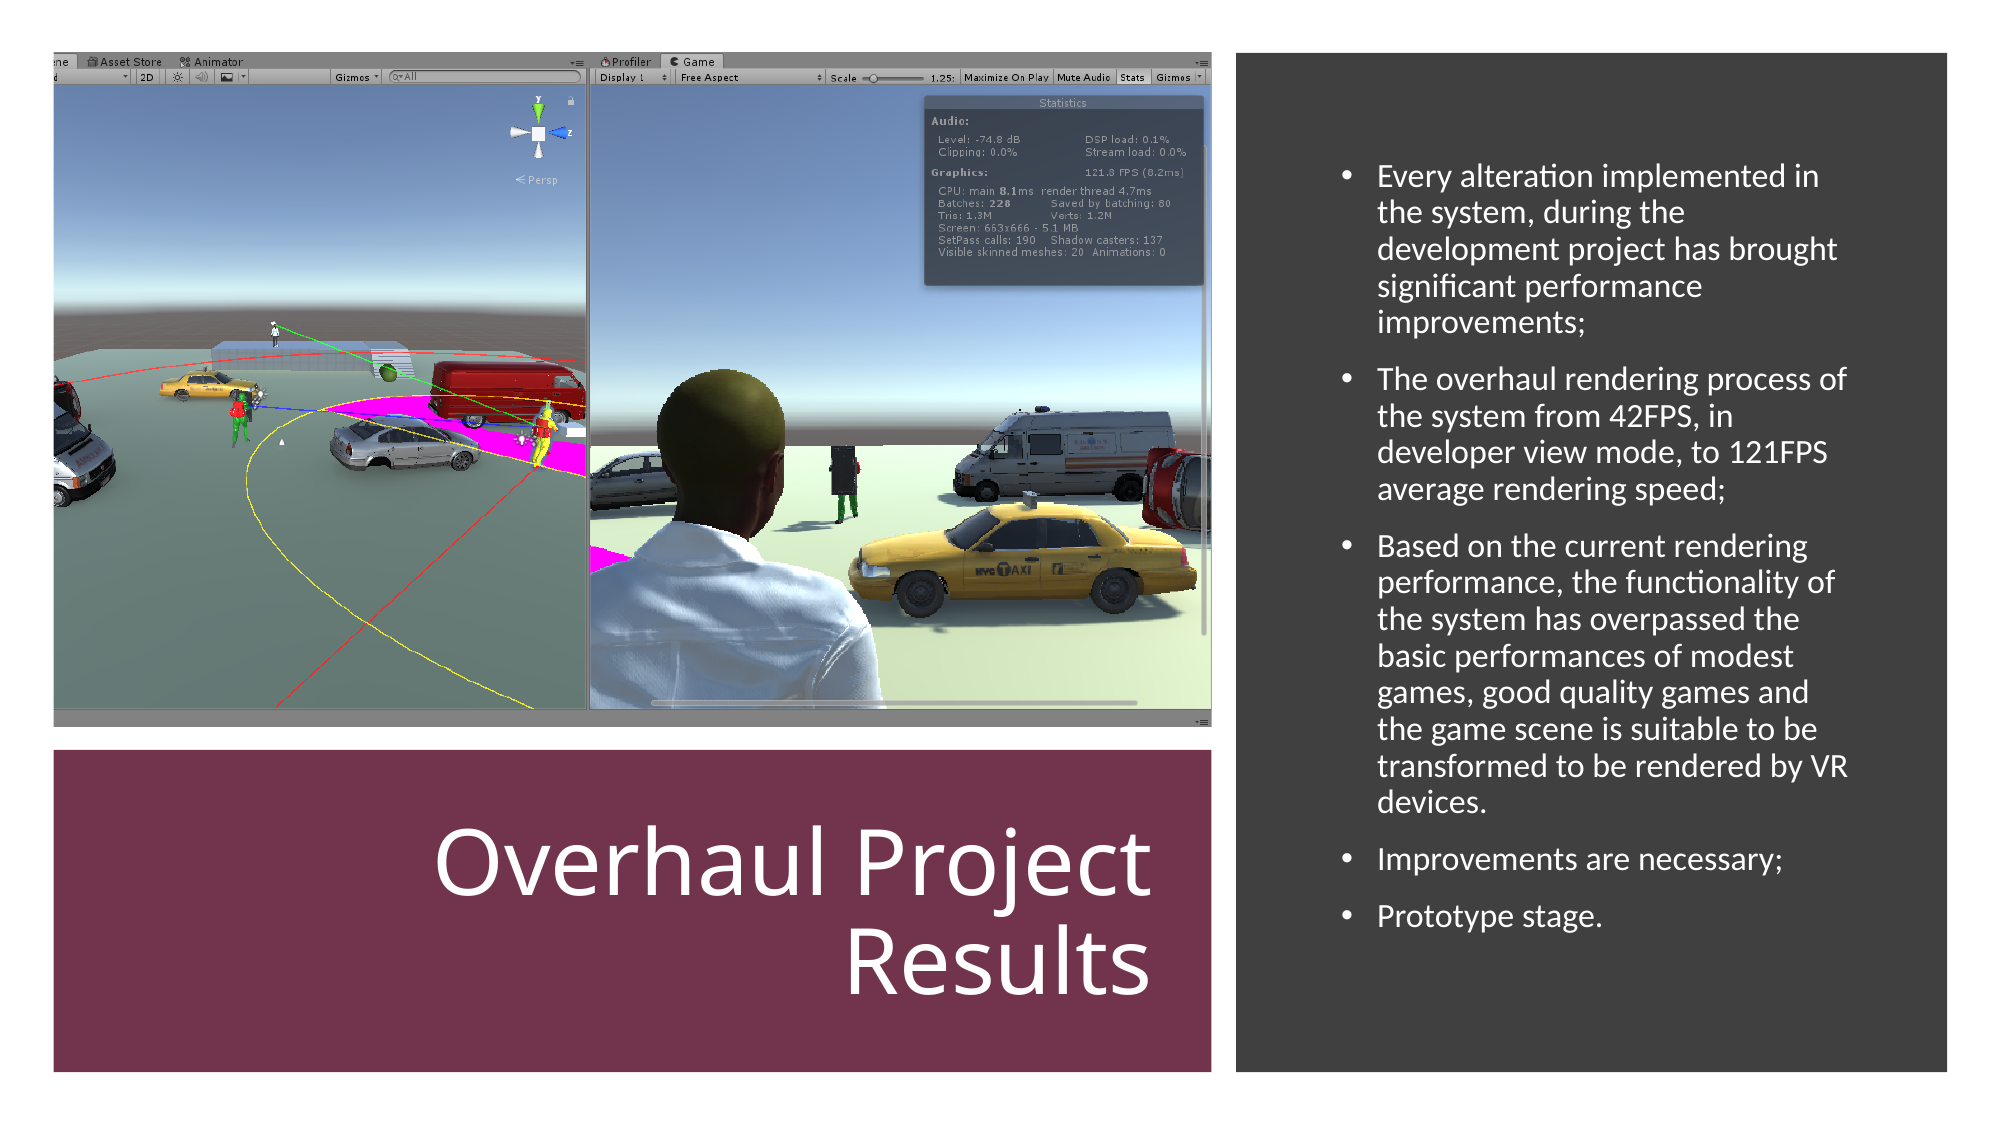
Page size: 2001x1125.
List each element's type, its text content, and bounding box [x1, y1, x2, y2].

text_box [1235, 52, 1948, 1073]
list Every alteration implemented in the system, during the development project has brought significant performance improvements; The overhaul rendering process of the system from 42FPS, in developer view mode, to 121FPS average rendering speed; Based on the current rendering performance, the functionality of the system has overpassed the basic performances of modest games, good quality games and the game scene is suitable to be transformed to be rendered by VR devices. Improvements are necessary; Prototype stage. [1317, 150, 1879, 947]
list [53, 52, 1212, 727]
title Overhaul Project Results [85, 782, 1168, 1049]
text_box [53, 749, 1212, 1073]
